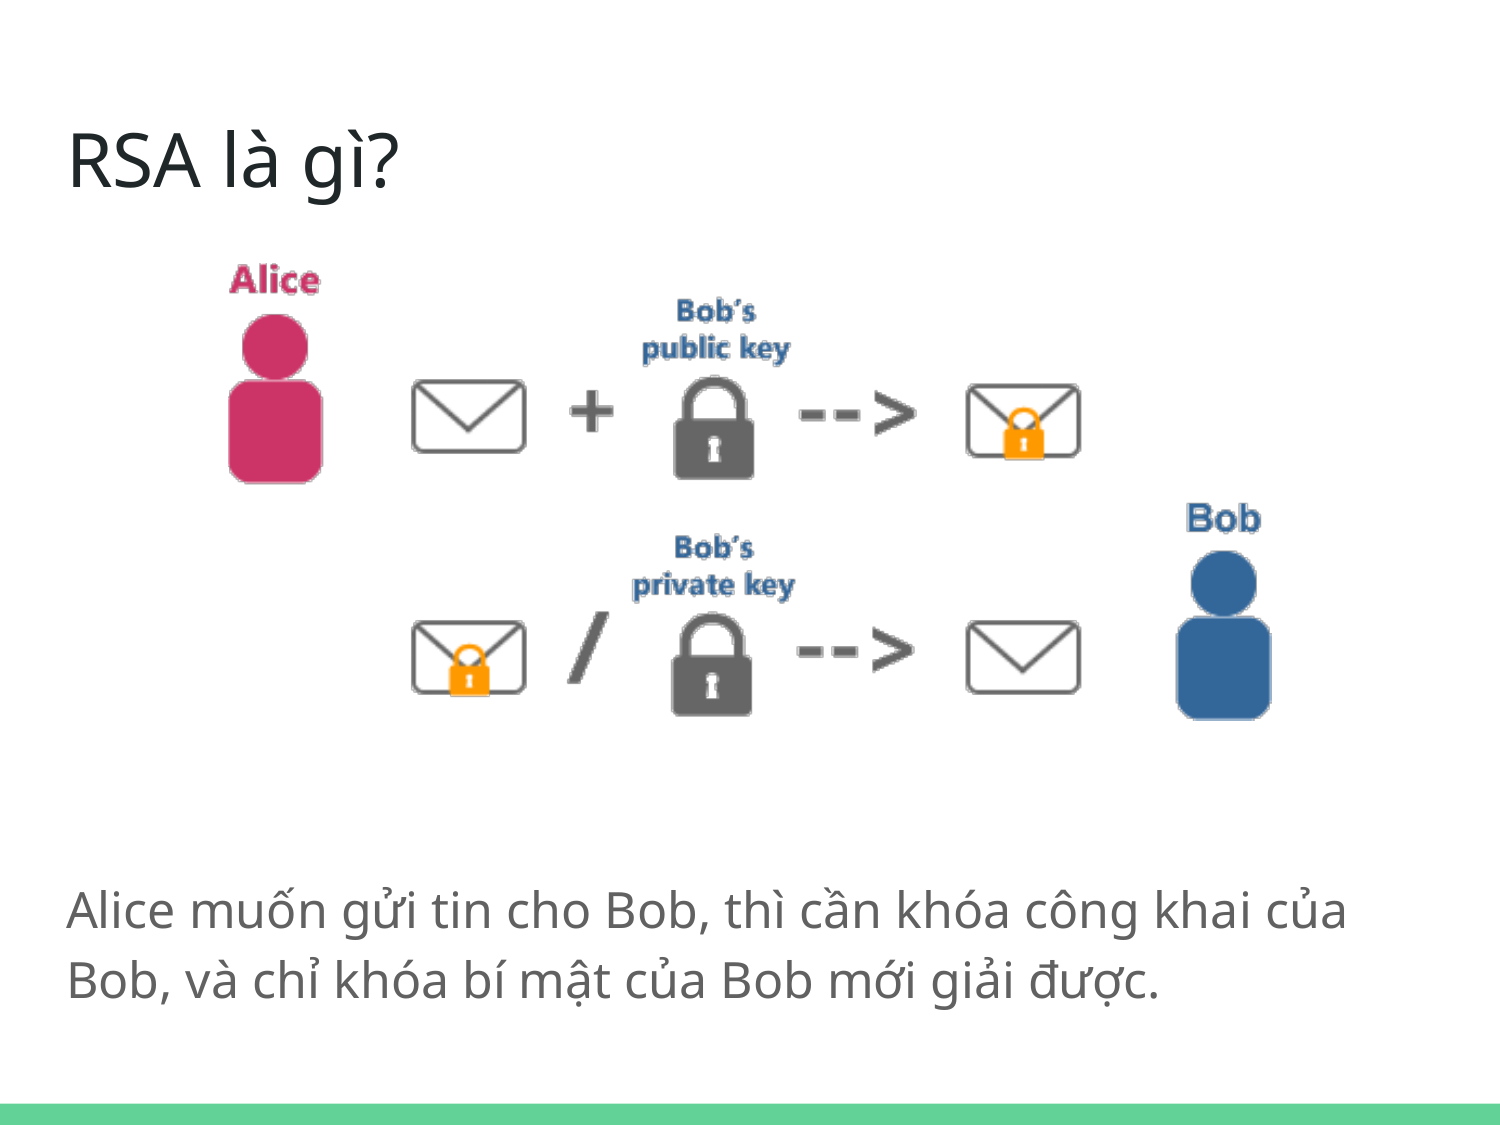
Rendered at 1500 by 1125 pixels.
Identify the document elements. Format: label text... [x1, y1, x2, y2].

picture [228, 263, 1272, 721]
title RSA là gì? [51, 97, 1449, 223]
list Alice muốn gửi tin cho Bob, thì cần khóa công khai của Bob, và chỉ khóa bí mật của Bob mới giải được. [51, 761, 1449, 1000]
